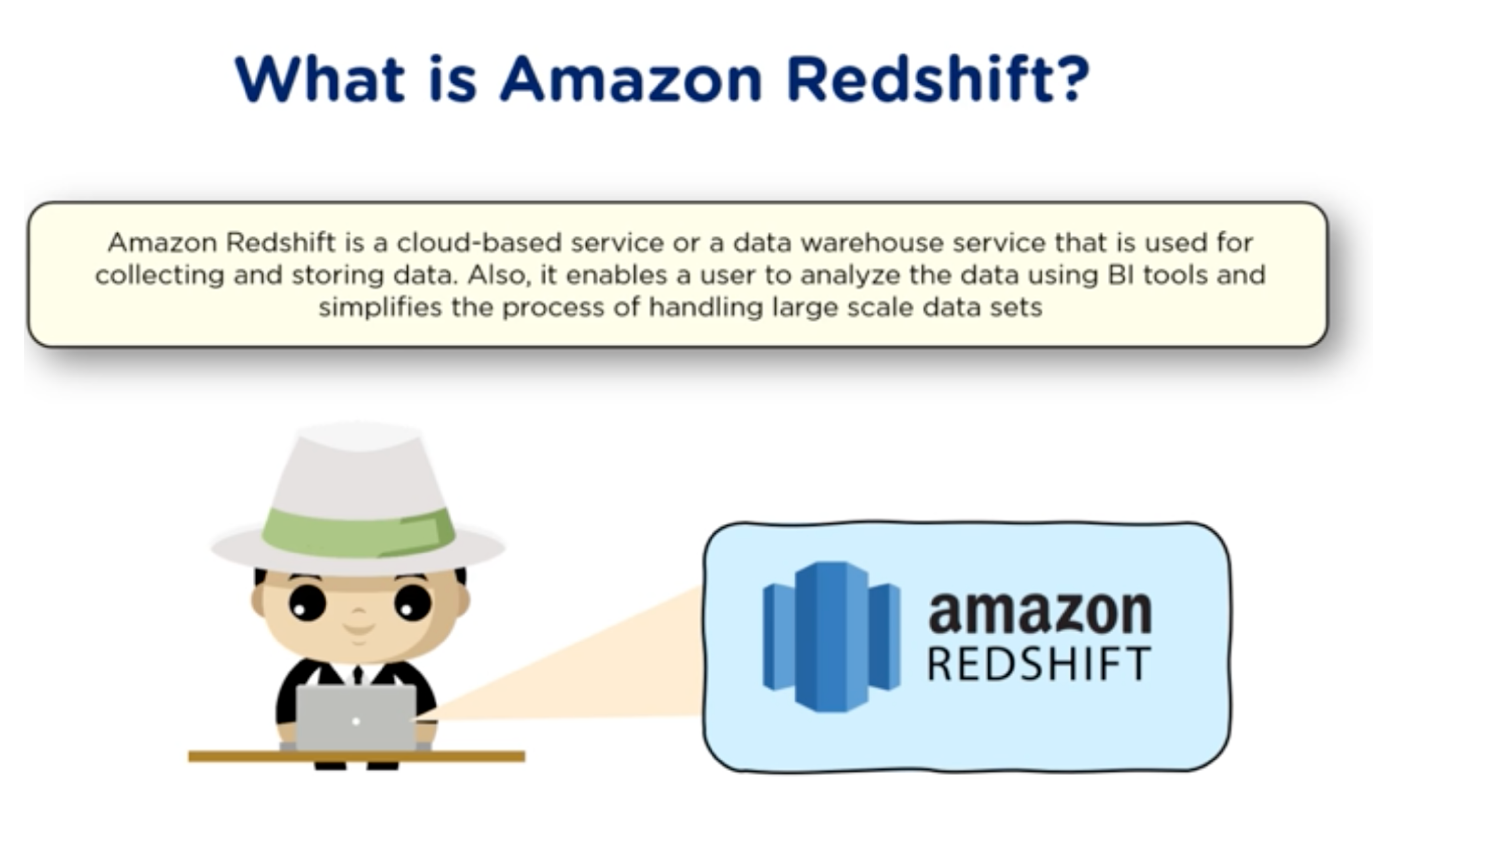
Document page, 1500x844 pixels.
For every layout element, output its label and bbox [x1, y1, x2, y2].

picture [24, 24, 1374, 819]
